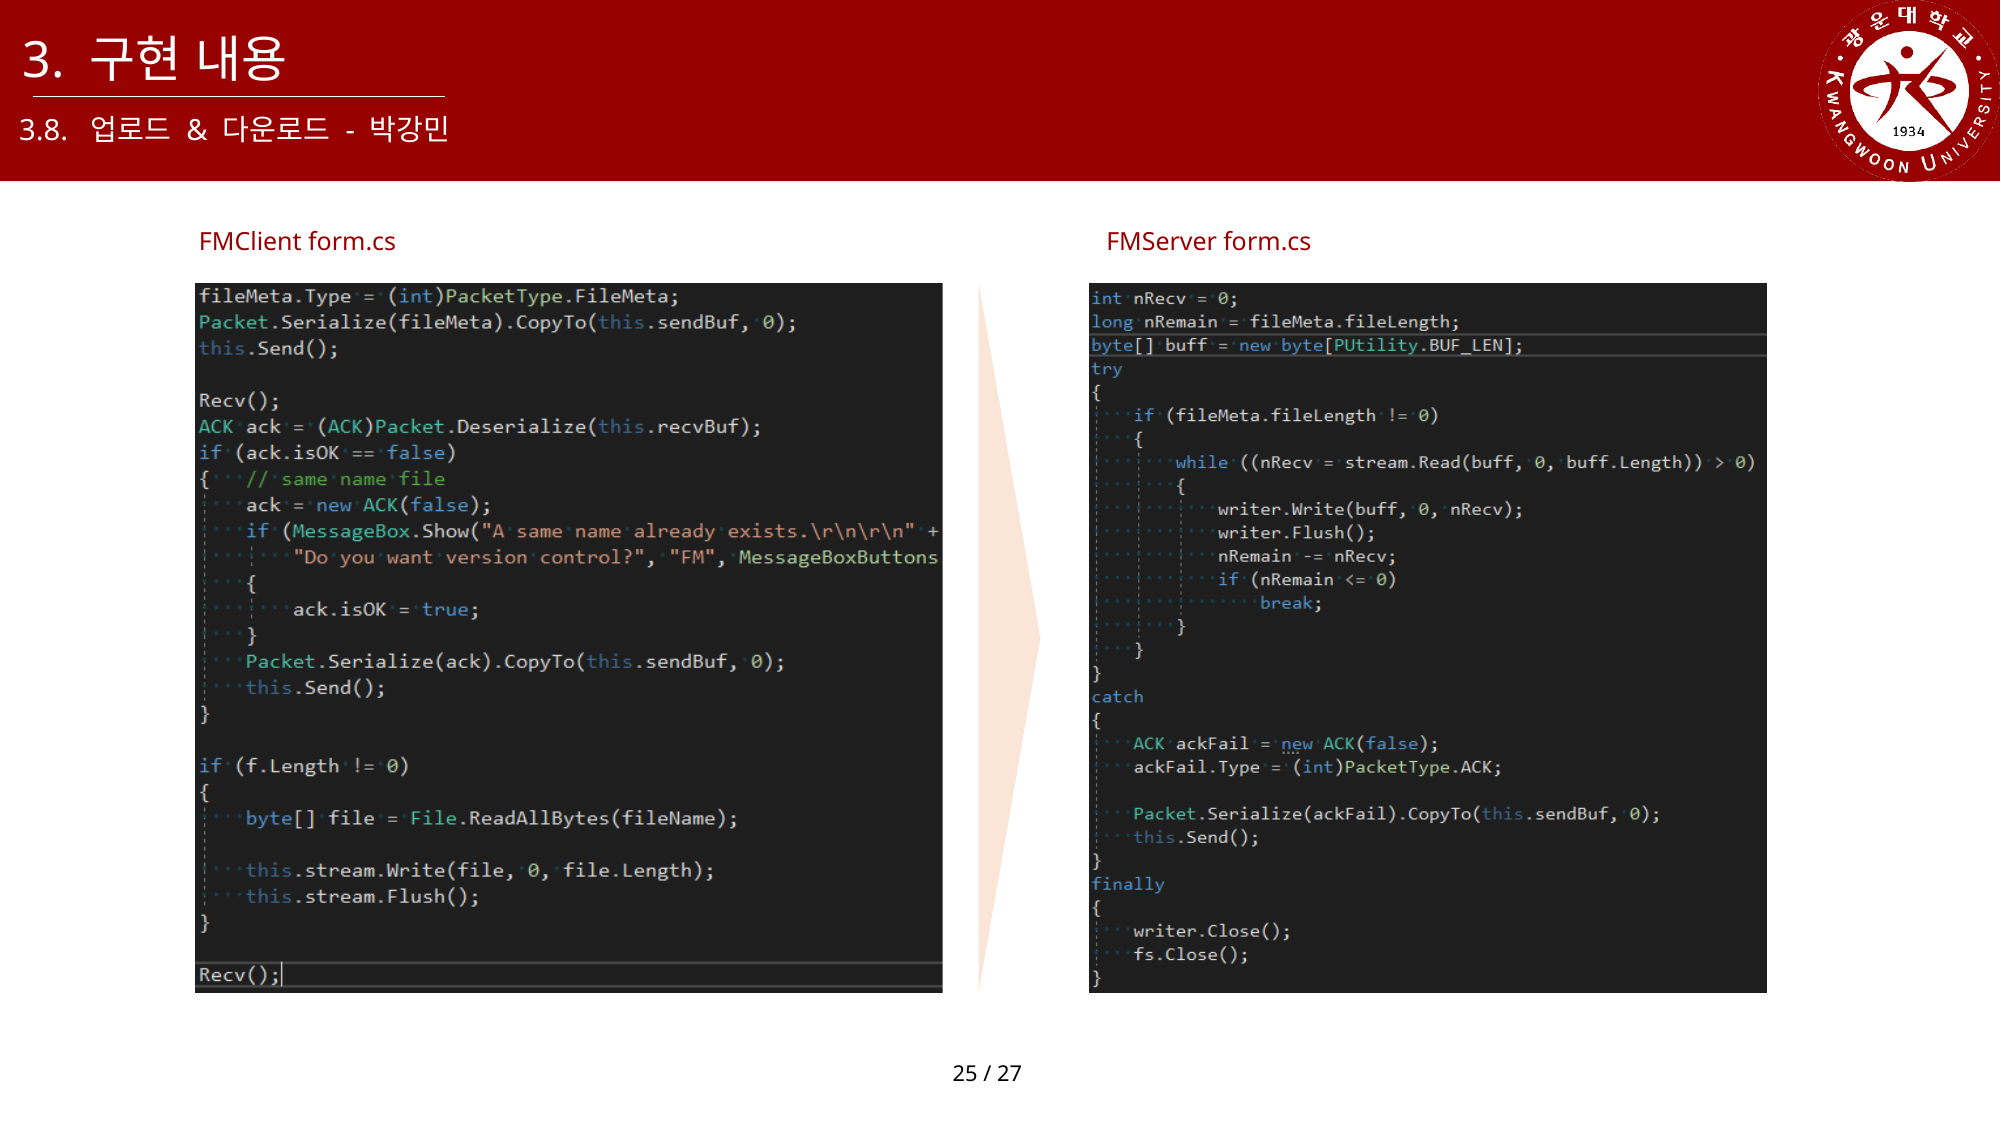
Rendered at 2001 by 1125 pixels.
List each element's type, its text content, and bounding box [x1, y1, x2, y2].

picture [1089, 283, 1767, 993]
text_box 3.8. 업로드 & 다운로드 - 박강민 [4, 103, 474, 154]
text_box 3. 구현 내용 [7, 20, 303, 96]
picture [195, 283, 943, 993]
text_box FMClient form.cs [184, 218, 412, 263]
text_box [977, 282, 1042, 993]
picture [1818, 0, 2000, 182]
text_box FMServer form.cs [1091, 218, 1327, 263]
